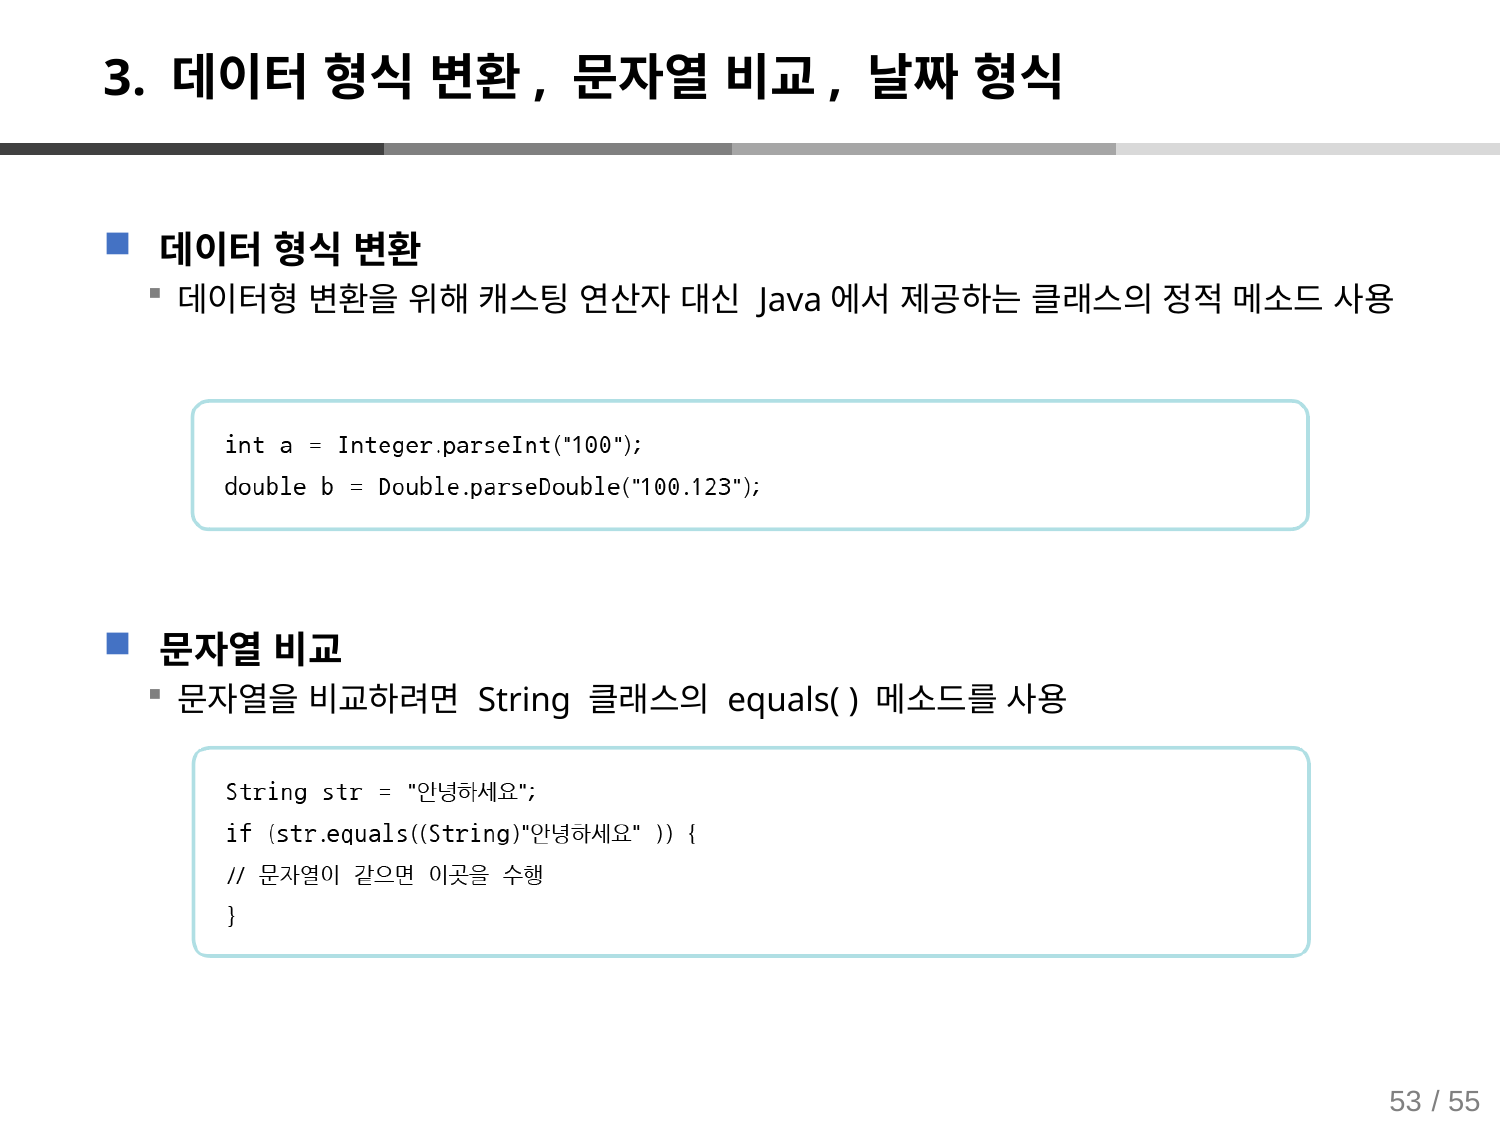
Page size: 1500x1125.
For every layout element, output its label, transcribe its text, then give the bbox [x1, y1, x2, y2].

list 데이터 형식 변환 데이터형 변환을 위해 캐스팅 연산자 대신 Java에서 제공하는 클래스의 정적 메소드 사용 문자열 비교 문자열을 비교하려면 String 클래스의 equals( ) 메소드를 사용 [88, 196, 1436, 1083]
title 3. 데이터 형식 변환, 문자열 비교, 날짜 형식 [88, 30, 1211, 121]
picture [182, 389, 1318, 541]
picture [179, 732, 1321, 973]
